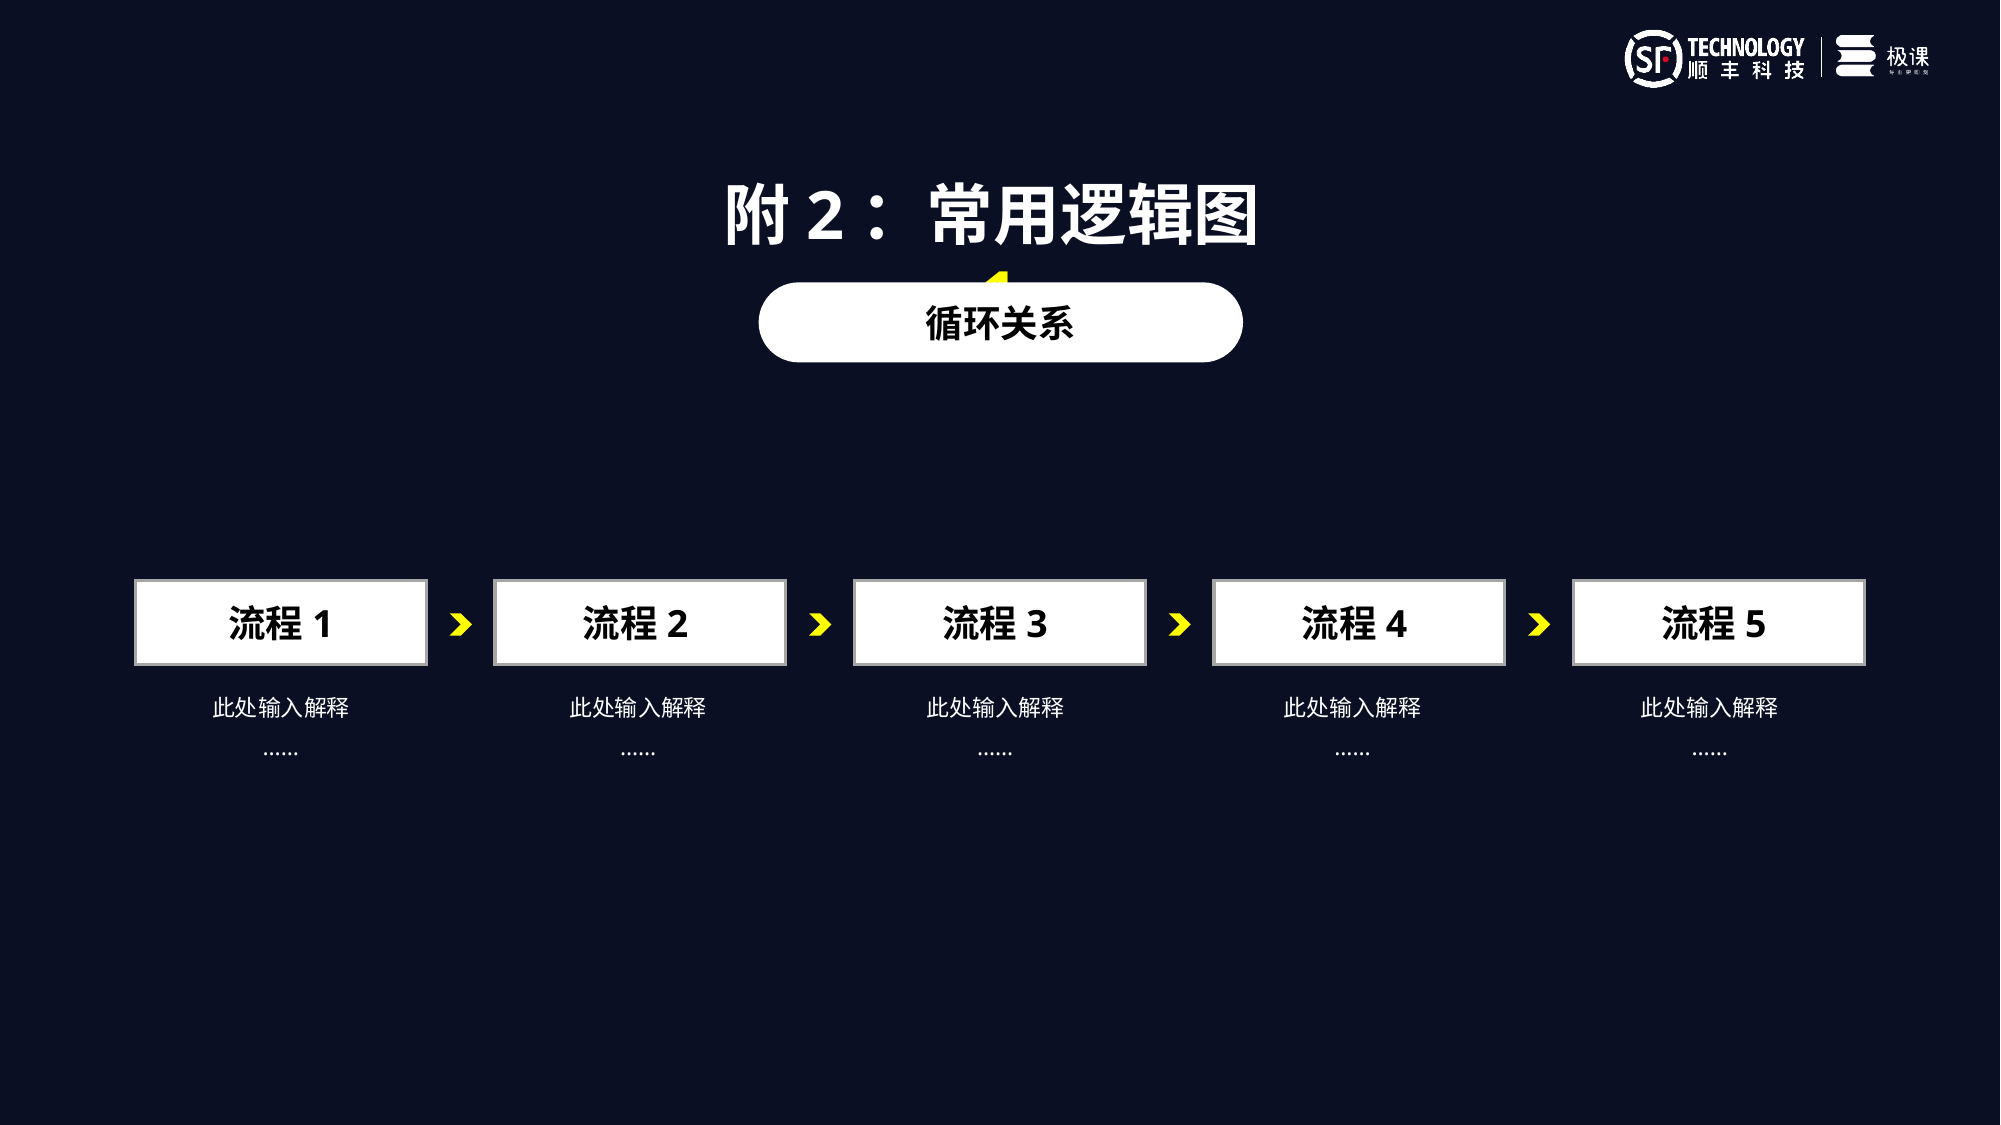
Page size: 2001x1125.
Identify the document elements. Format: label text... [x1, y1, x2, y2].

text_box 此处输入解释 …… [1566, 675, 1854, 773]
text_box [447, 612, 474, 637]
text_box 流程2 [494, 580, 787, 666]
text_box 循环关系 [757, 281, 1245, 364]
text_box 此处输入解释 …… [852, 675, 1139, 773]
text_box 此处输入解释 …… [495, 675, 782, 773]
text_box [806, 612, 833, 637]
text_box 此处输入解释 …… [1209, 675, 1496, 773]
text_box 流程4 [1213, 580, 1506, 666]
text_box 流程5 [1572, 580, 1865, 666]
text_box [1166, 612, 1193, 637]
picture [1834, 35, 1929, 92]
text_box 附2：常用逻辑图1 [700, 165, 1300, 340]
text_box 流程1 [134, 580, 427, 666]
text_box 此处输入解释 …… [137, 675, 425, 773]
text_box 流程3 [853, 580, 1146, 666]
text_box [1525, 612, 1552, 637]
picture [1607, 0, 1822, 133]
